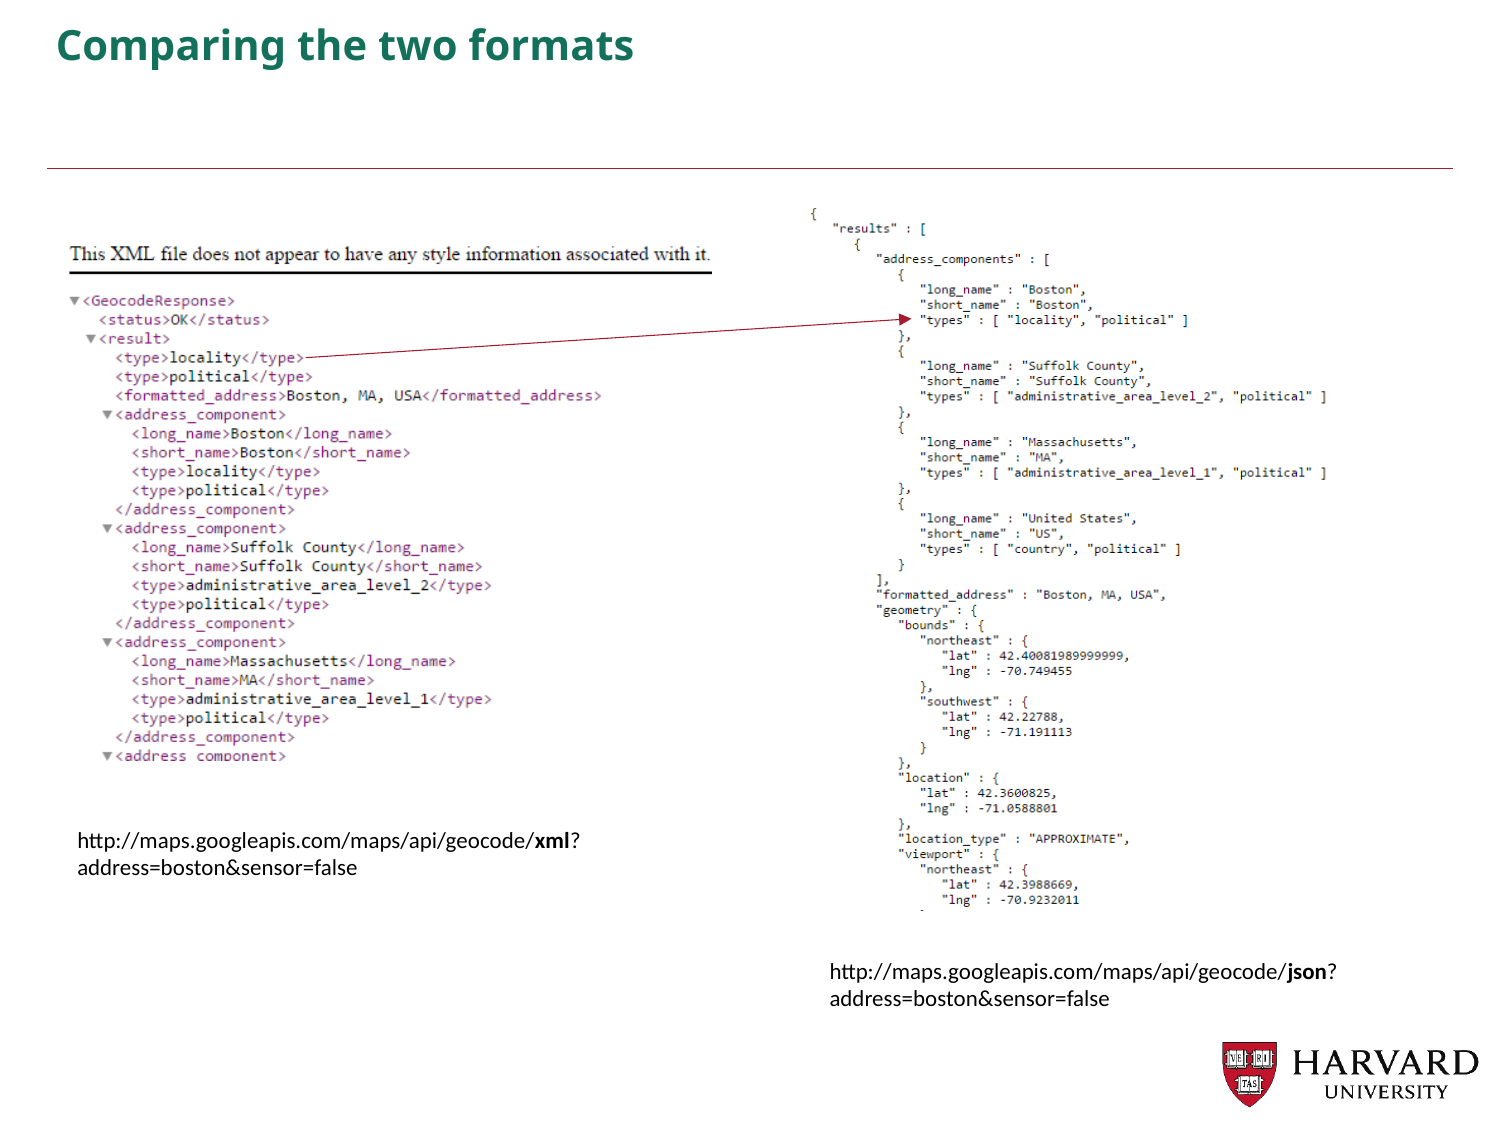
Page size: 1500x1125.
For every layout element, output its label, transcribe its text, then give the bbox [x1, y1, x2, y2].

text_box http://maps.googleapis.com/maps/api/geocode/json?address=boston&sensor=false [814, 948, 1500, 1019]
text_box http://maps.googleapis.com/maps/api/geocode/xml?address=boston&sensor=false [62, 818, 686, 888]
picture [802, 199, 1350, 911]
picture [62, 235, 712, 761]
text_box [305, 318, 912, 358]
picture [1200, 1024, 1500, 1125]
title Comparing the two formats [41, 16, 1461, 91]
